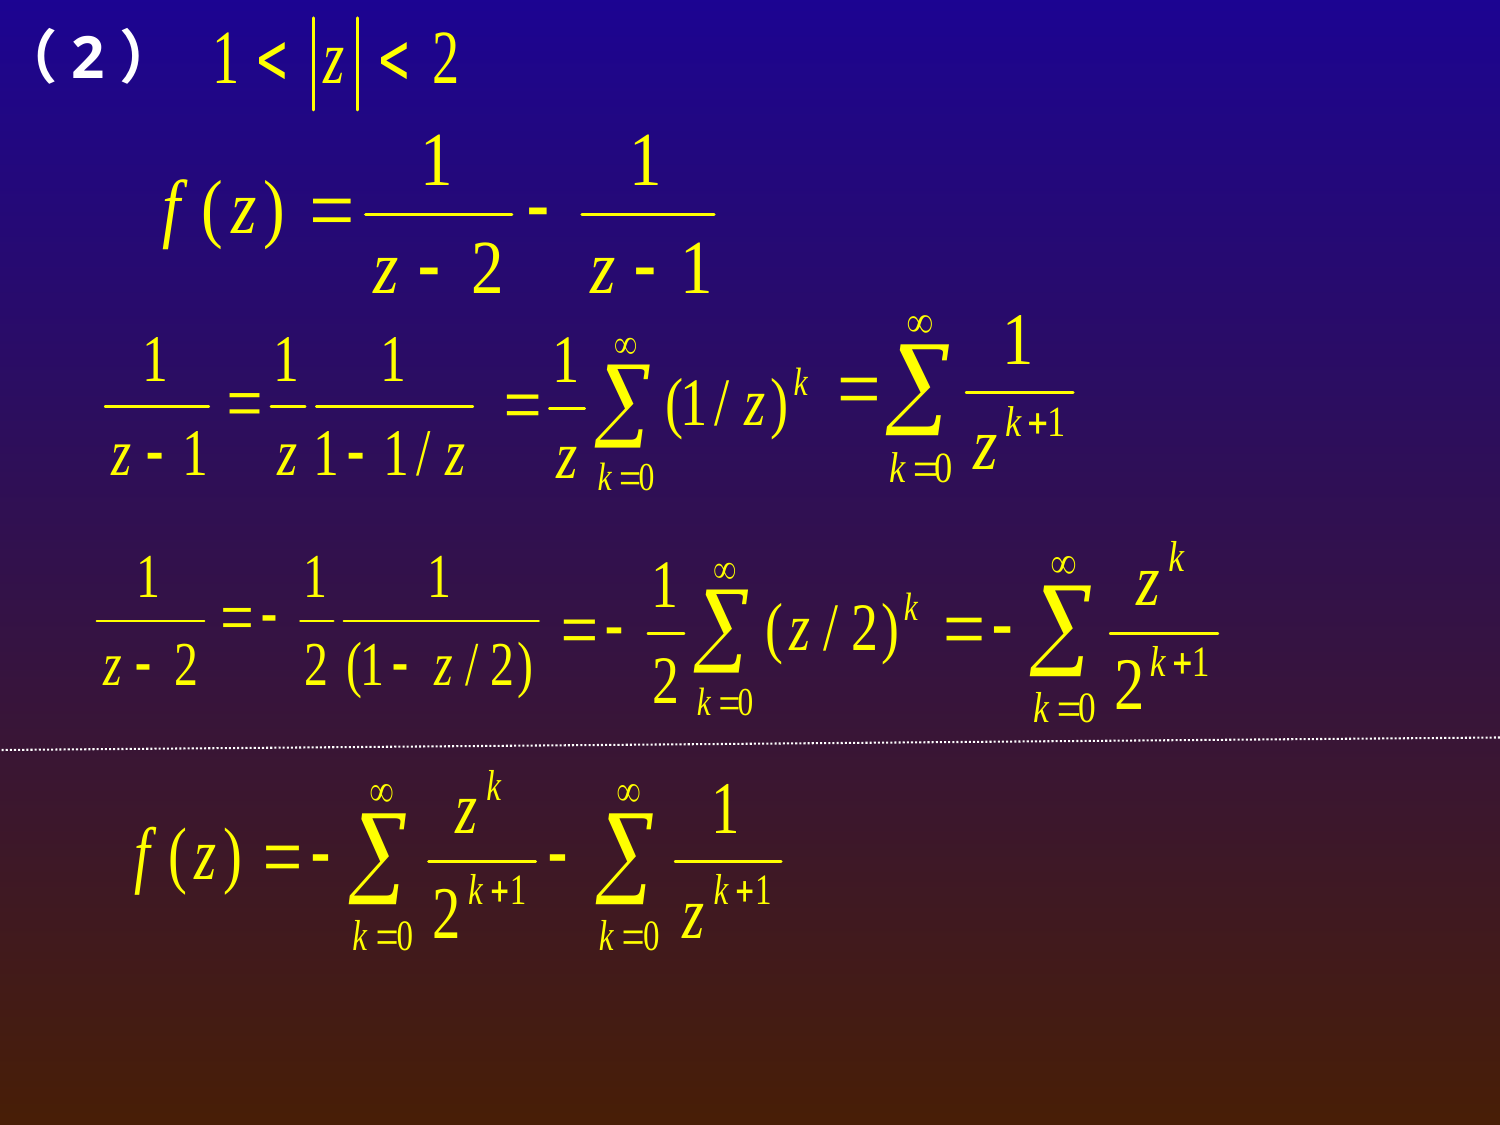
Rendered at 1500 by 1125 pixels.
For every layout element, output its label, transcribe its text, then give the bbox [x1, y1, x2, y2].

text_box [492, 312, 825, 502]
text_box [209, 0, 474, 125]
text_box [930, 522, 1230, 735]
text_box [87, 537, 547, 707]
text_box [549, 537, 930, 727]
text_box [112, 749, 791, 963]
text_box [95, 317, 482, 486]
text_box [824, 287, 1086, 494]
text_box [137, 112, 725, 306]
text_box （2） [0, 12, 193, 98]
